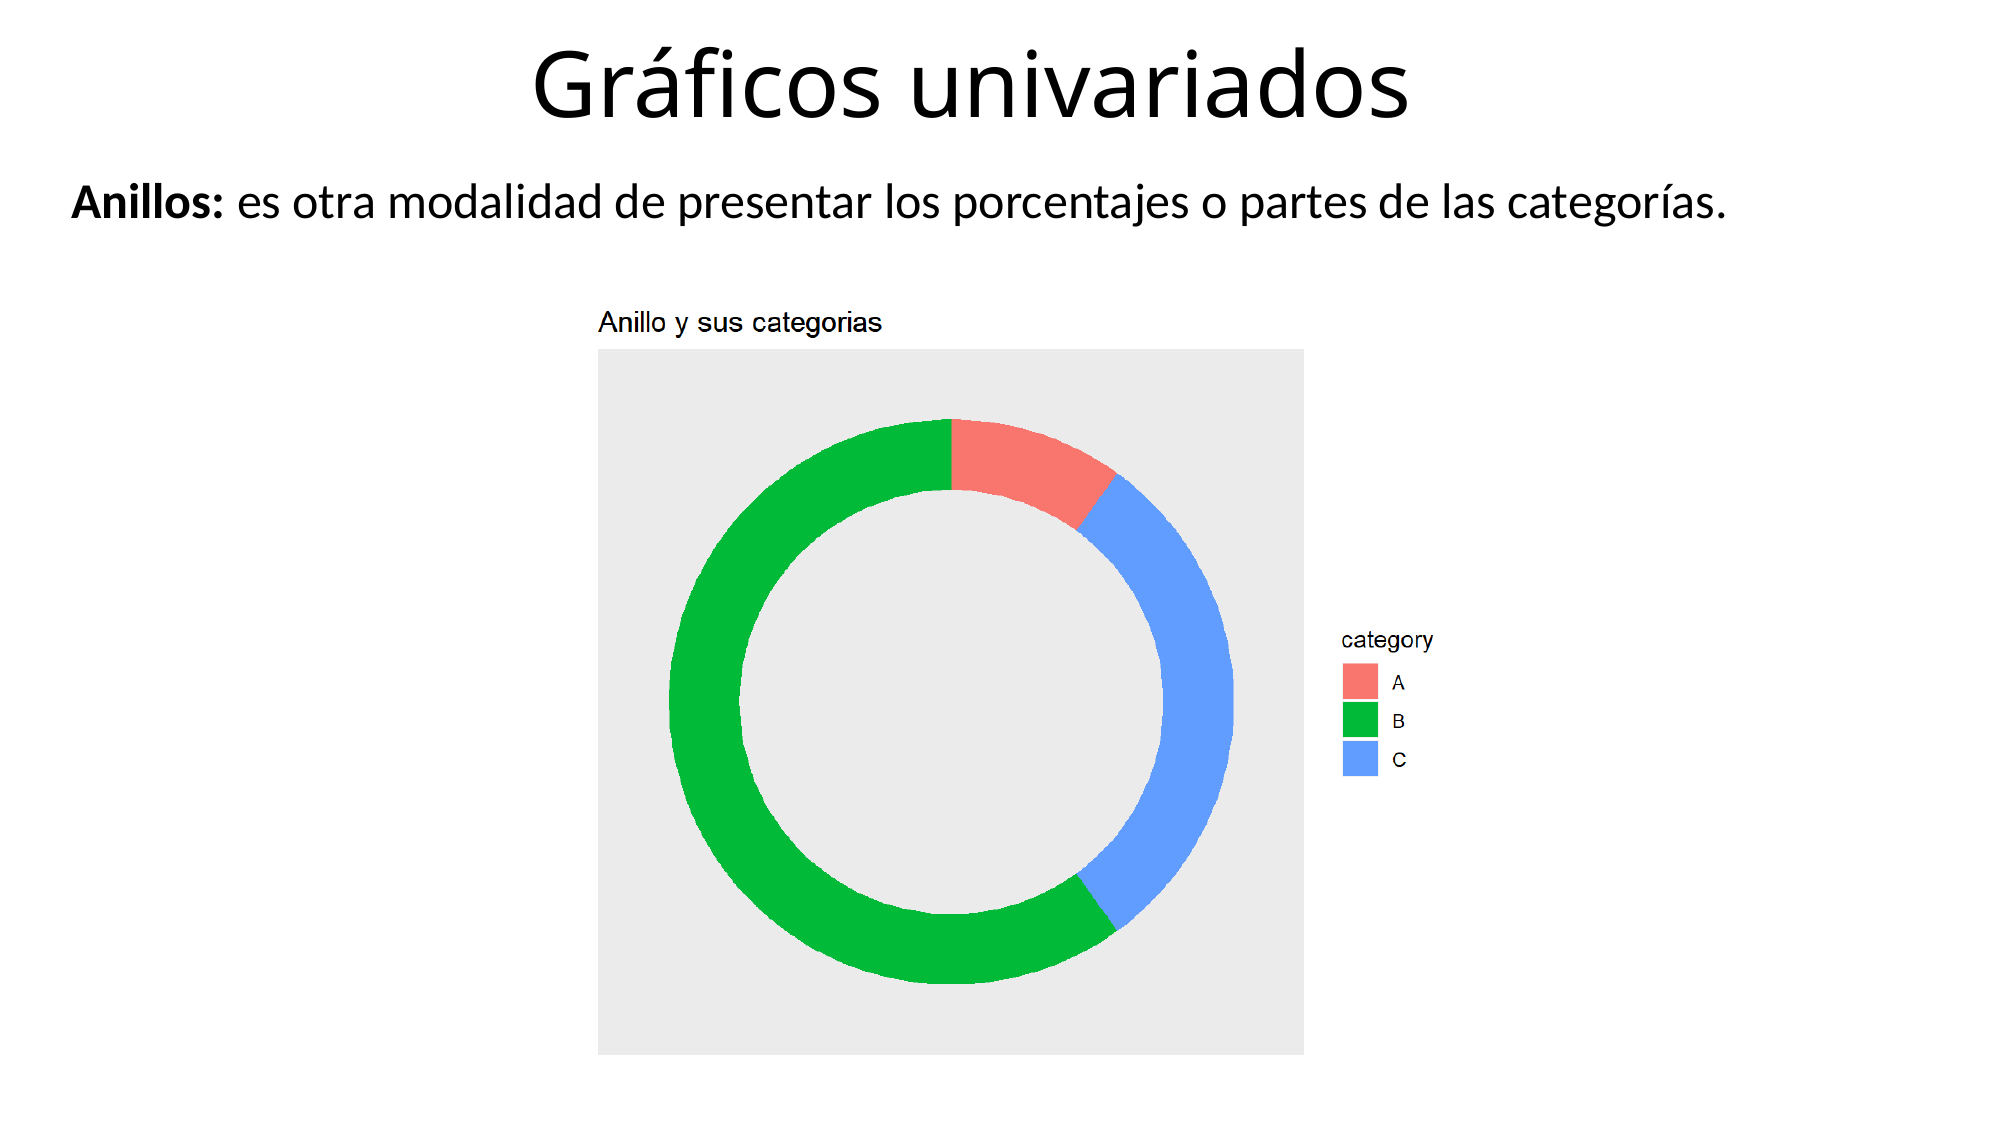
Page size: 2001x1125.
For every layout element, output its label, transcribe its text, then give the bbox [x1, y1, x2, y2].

picture [440, 297, 1568, 1104]
list Anillos: es otra modalidad de presentar los porcentajes o partes de las categorías. [56, 167, 1958, 1055]
title Gráficos univariados [108, 21, 1834, 155]
